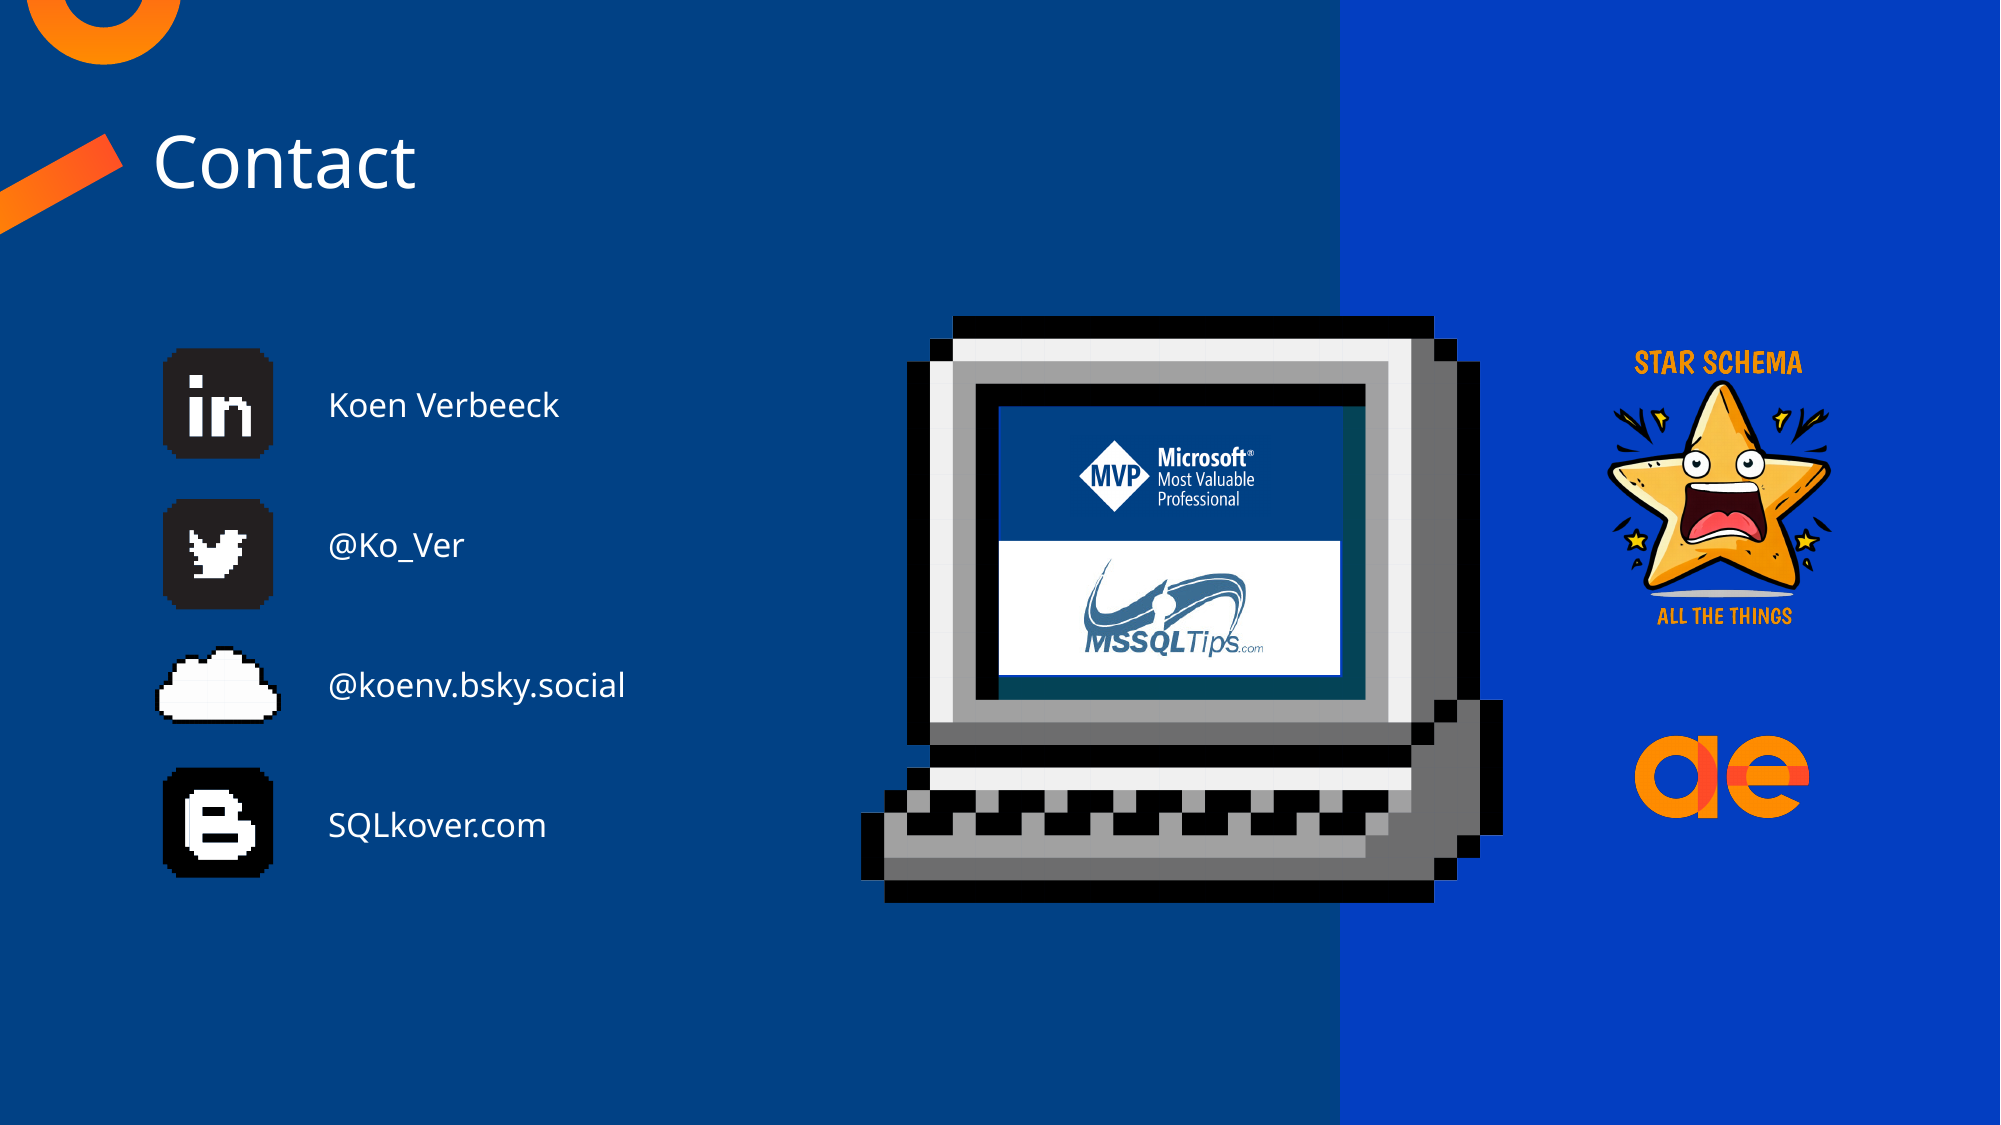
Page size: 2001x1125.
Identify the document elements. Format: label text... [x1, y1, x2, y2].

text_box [163, 499, 274, 610]
text_box SQLkover.com [313, 796, 690, 852]
text_box [1339, 0, 2000, 1125]
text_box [861, 316, 1503, 903]
picture [155, 646, 281, 724]
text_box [163, 348, 274, 459]
title Contact [137, 79, 1339, 212]
picture [1579, 342, 1870, 633]
picture [1593, 694, 1851, 861]
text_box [162, 767, 274, 878]
text_box Koen Verbeeck [313, 376, 690, 431]
text_box @Ko_Ver [313, 516, 690, 572]
text_box @koenv.bsky.social [313, 656, 654, 712]
